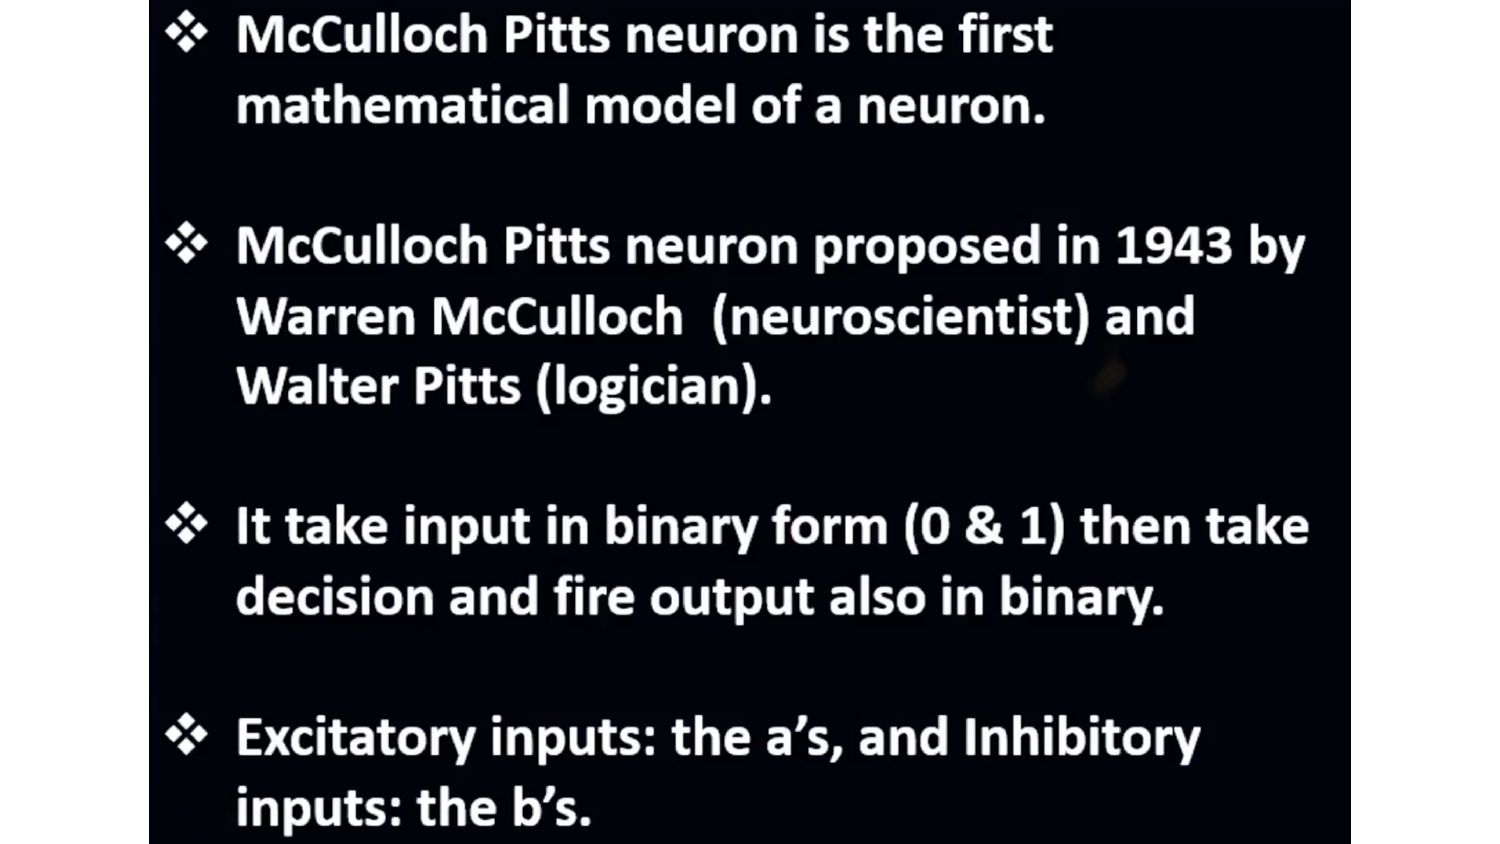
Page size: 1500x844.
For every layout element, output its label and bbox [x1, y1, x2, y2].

picture [149, 0, 1351, 844]
